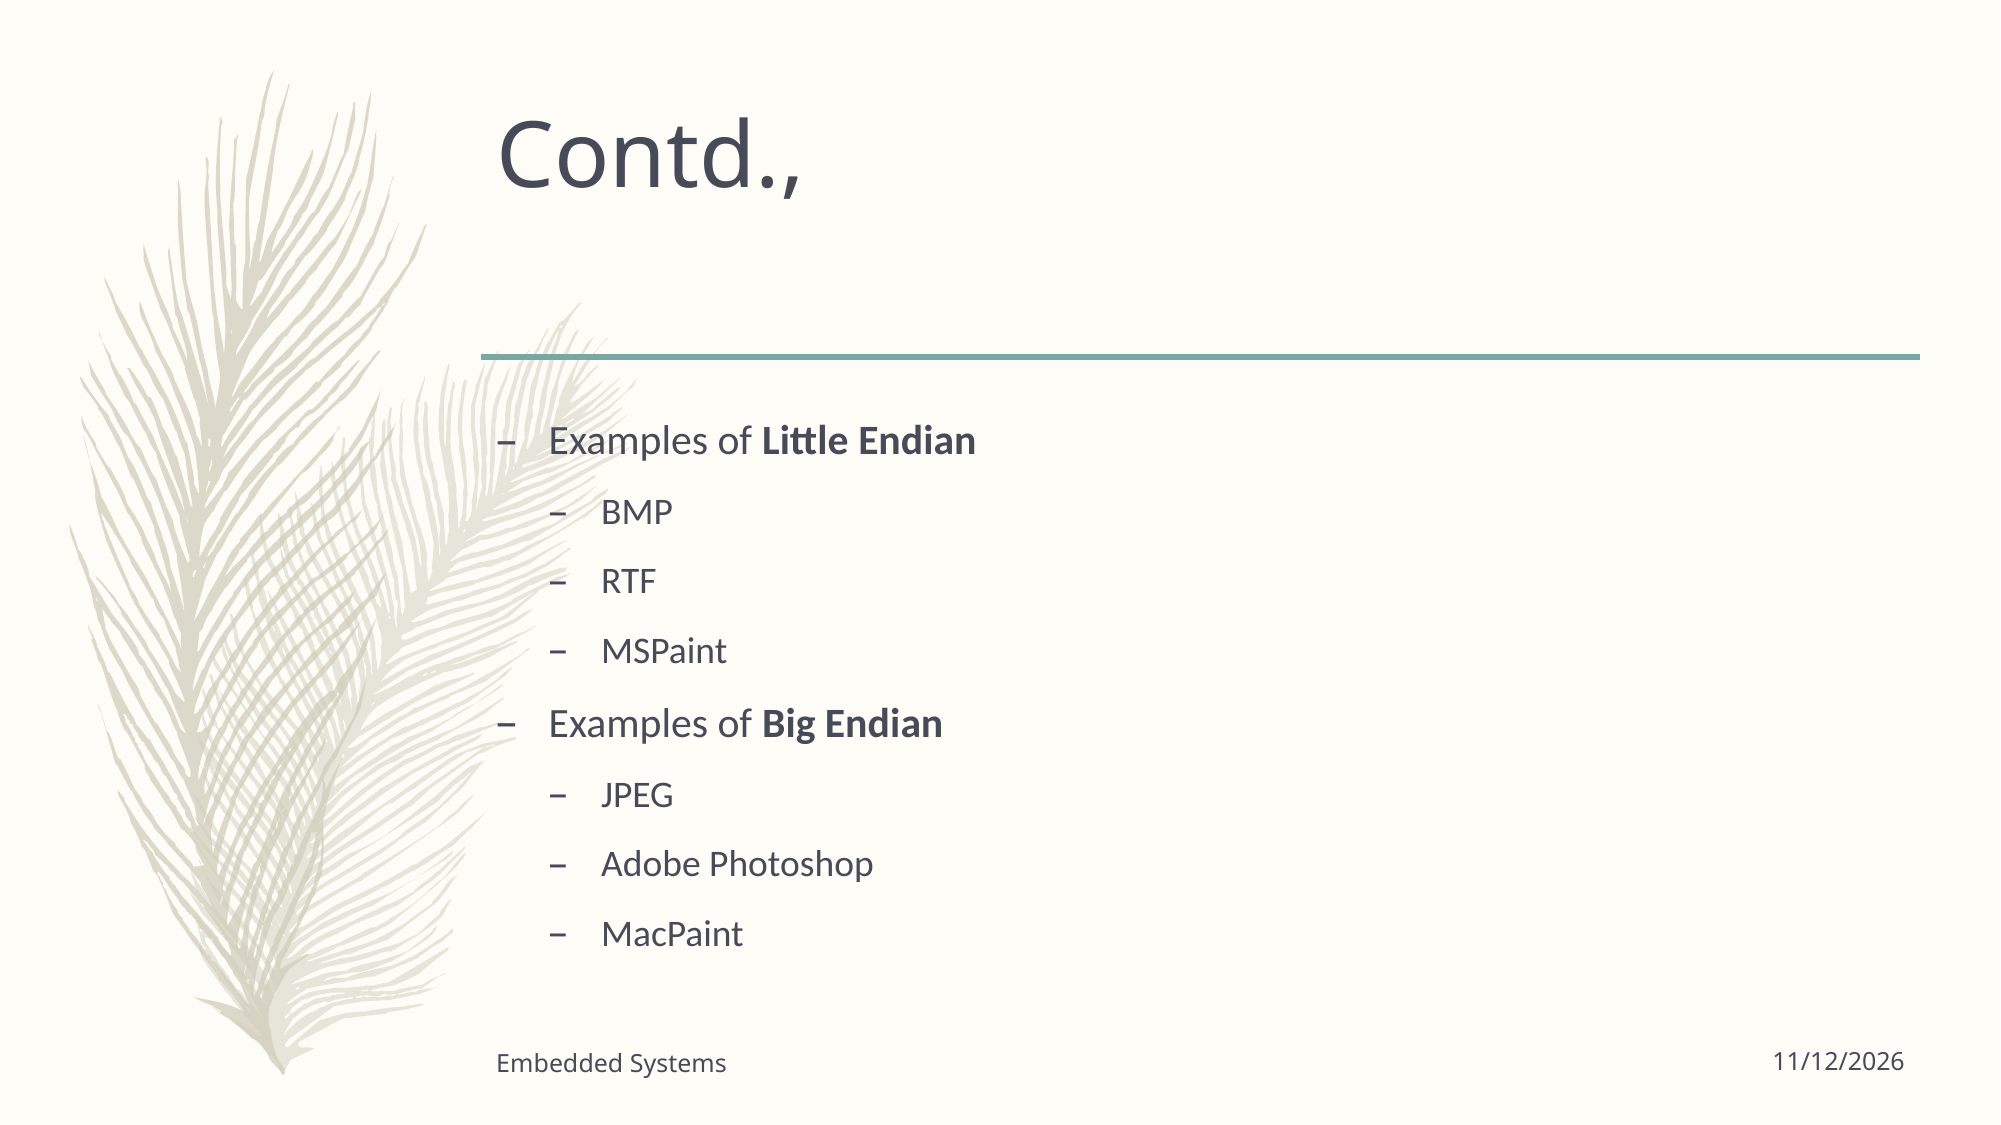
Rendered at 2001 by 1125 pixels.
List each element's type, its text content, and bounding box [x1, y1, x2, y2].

footer Embedded Systems [481, 1032, 1411, 1093]
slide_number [1470, 1032, 1920, 1093]
title Contd., [481, 93, 1920, 350]
list Examples of Little Endian BMP RTF MSPaint Examples of Big Endian JPEG Adobe Photoshop MacPaint [481, 399, 1920, 999]
